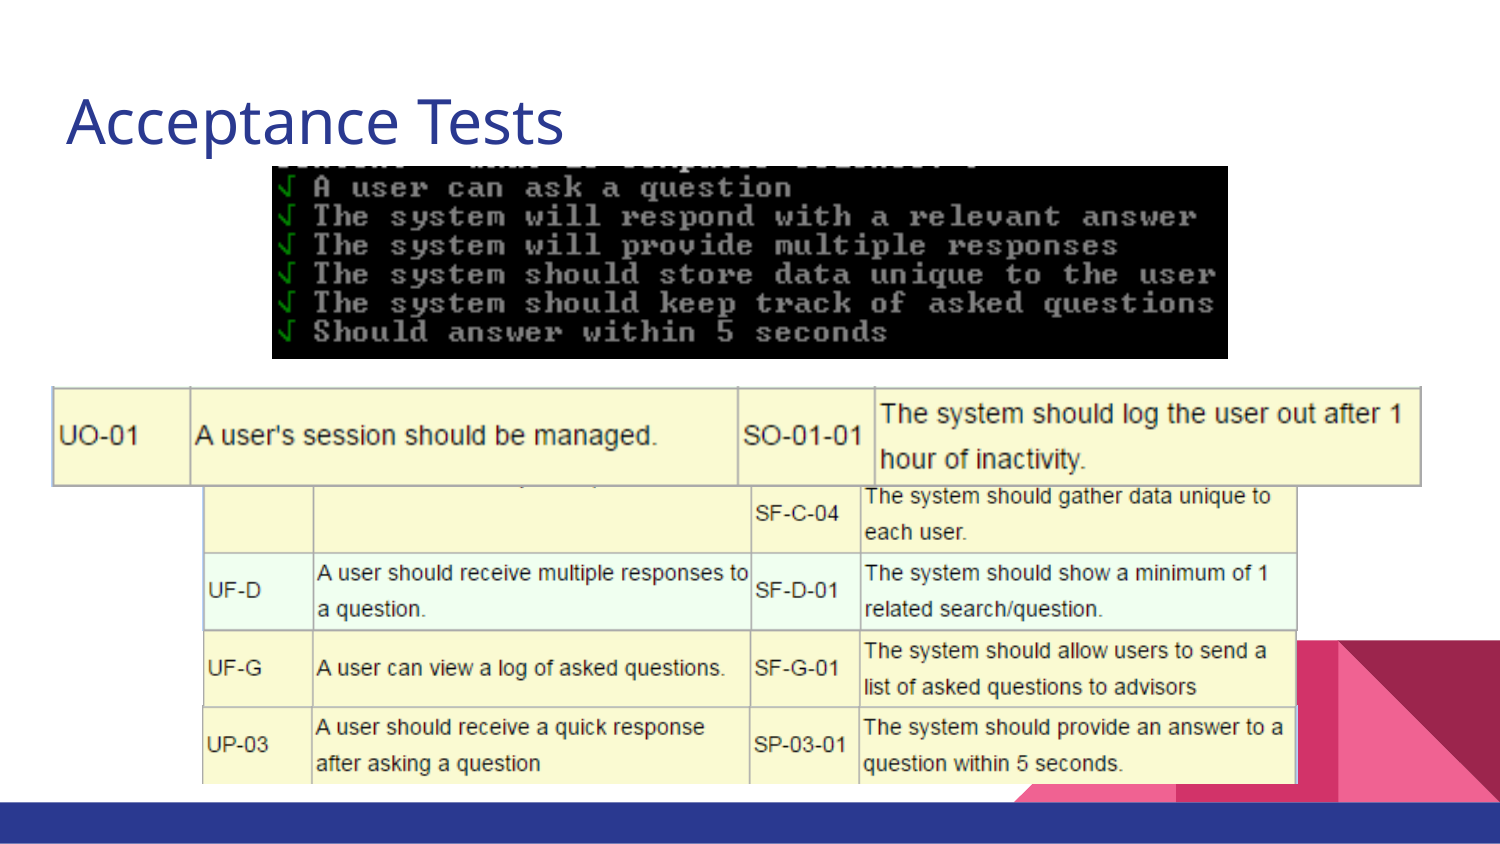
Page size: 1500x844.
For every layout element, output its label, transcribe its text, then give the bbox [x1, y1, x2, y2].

title Acceptance Tests [51, 67, 1449, 167]
picture [272, 166, 1228, 360]
picture [50, 386, 1422, 785]
